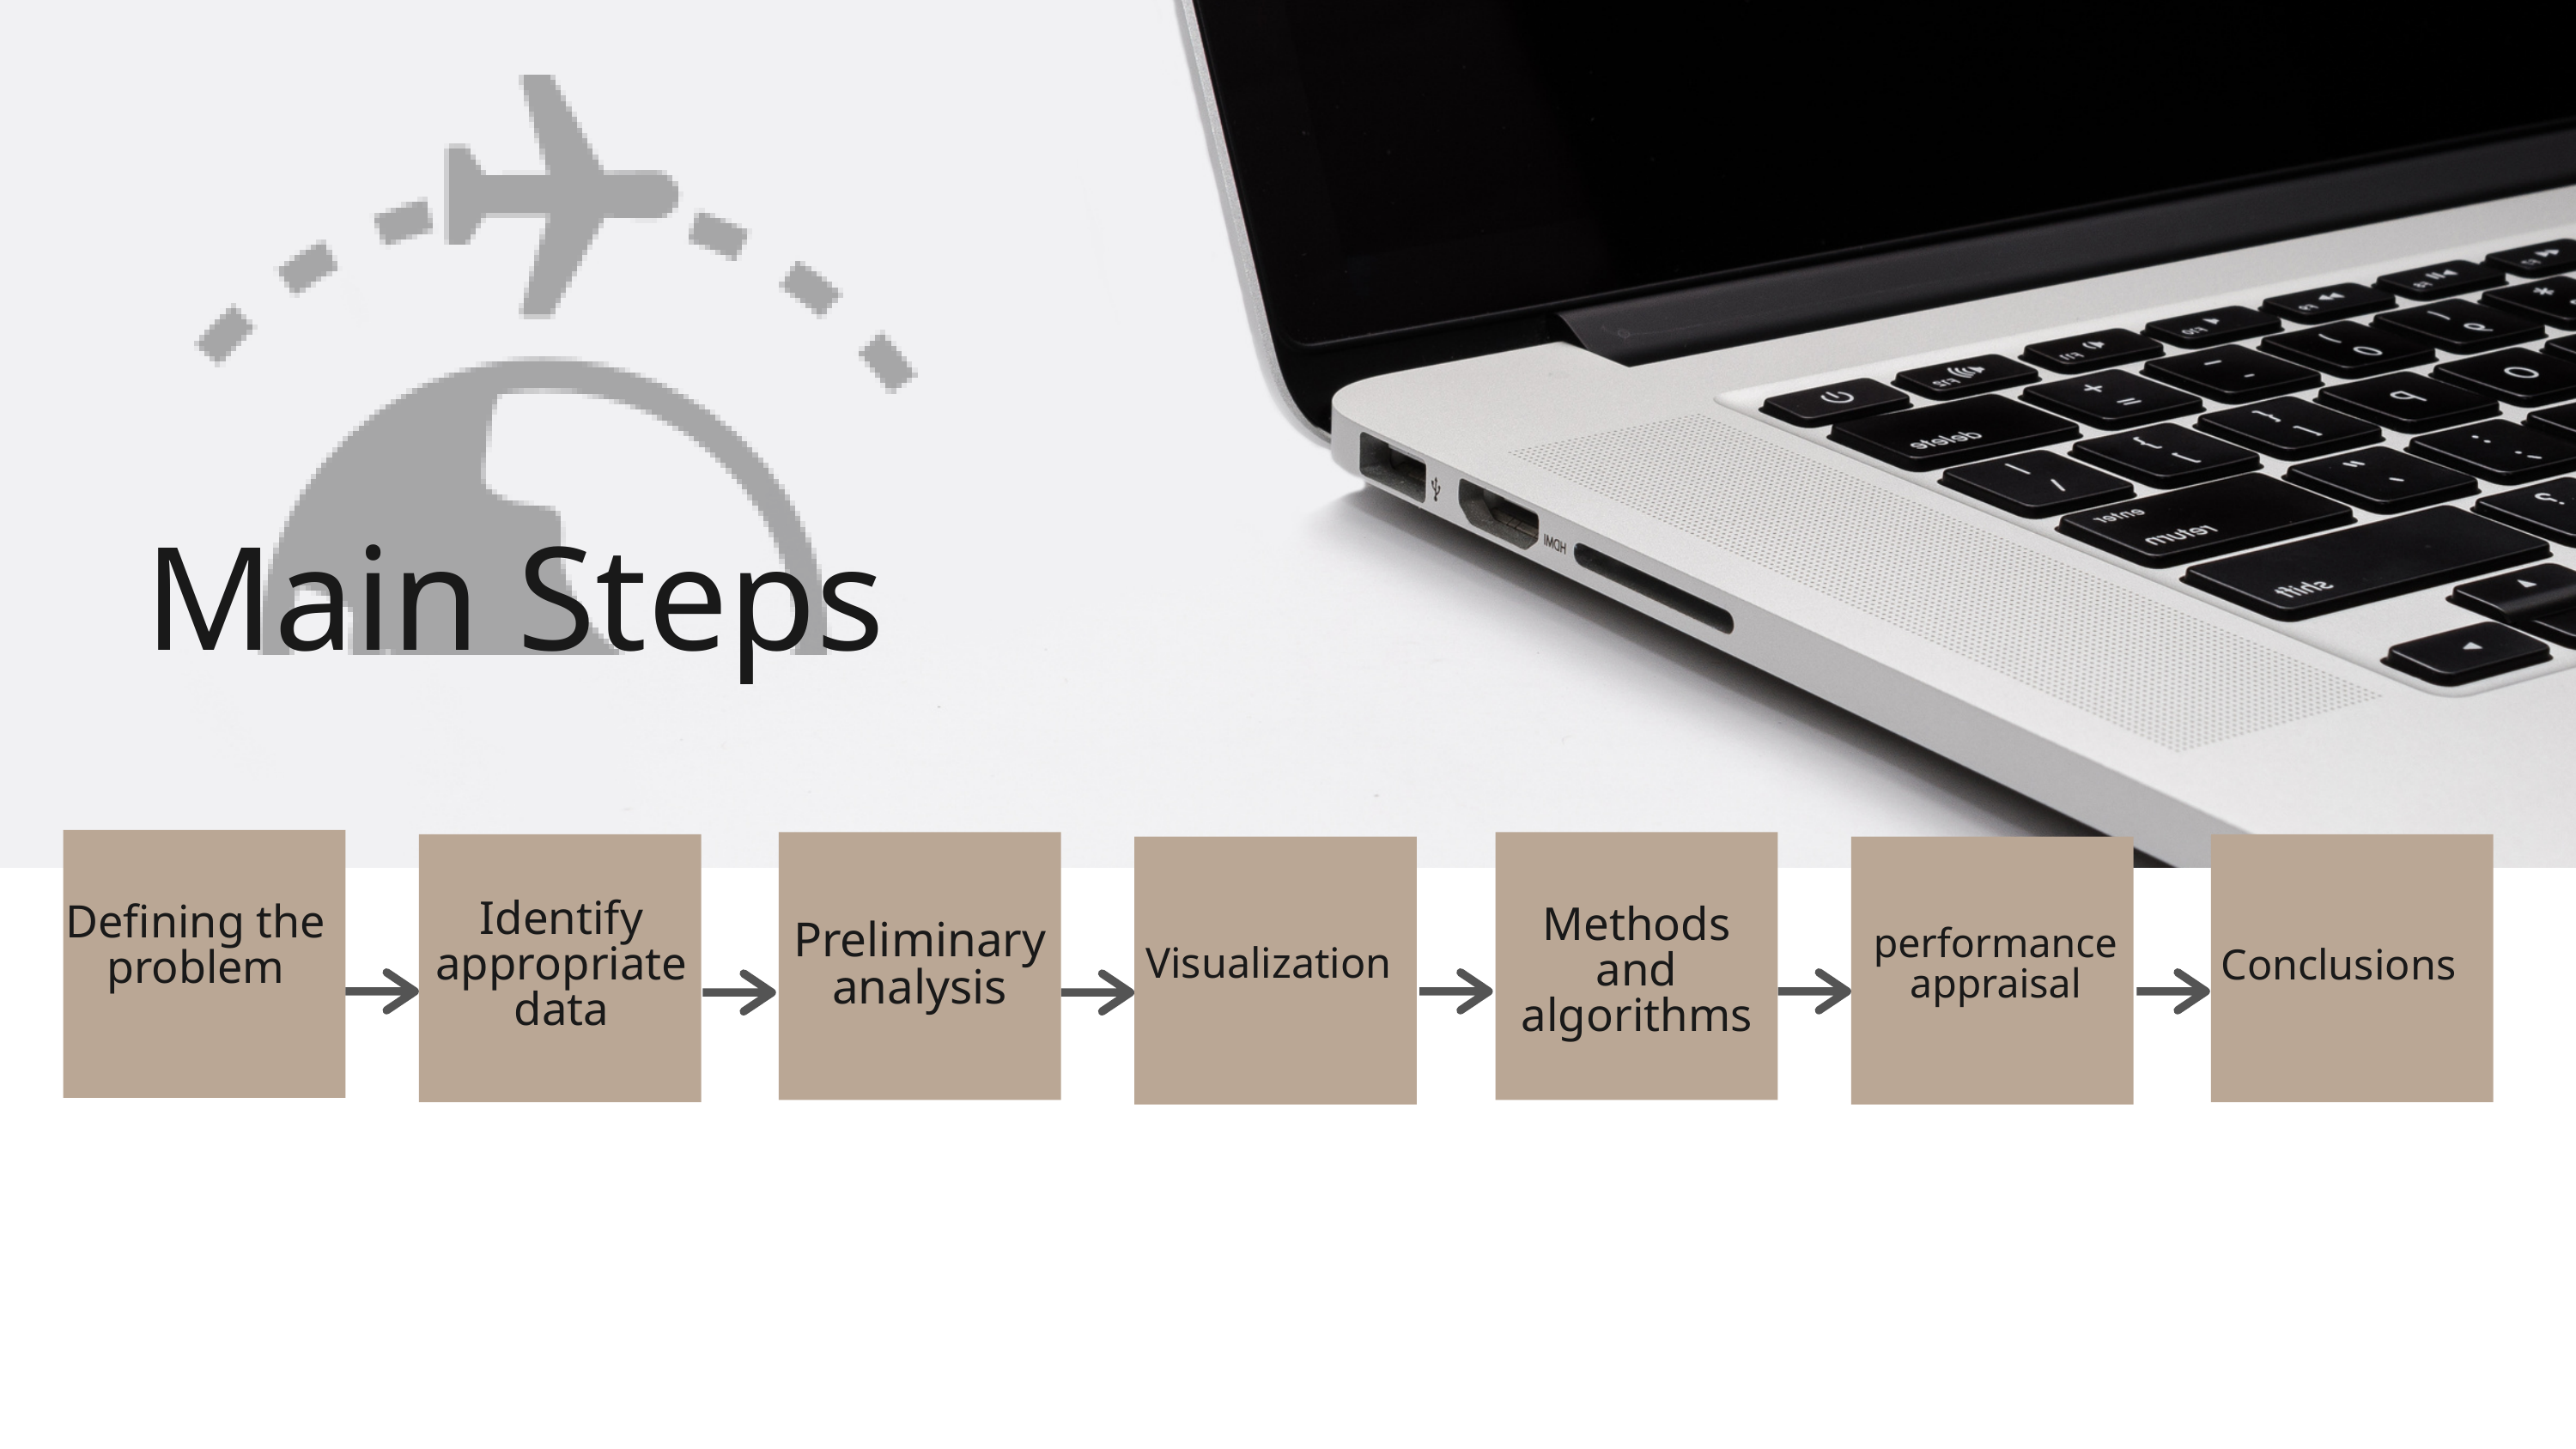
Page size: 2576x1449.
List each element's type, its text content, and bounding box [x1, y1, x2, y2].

text_box performance appraisal [1862, 925, 2129, 1006]
text_box [1850, 877, 2134, 1105]
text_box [1060, 968, 1135, 1016]
text_box [778, 877, 1061, 1100]
text_box Conclusions [2221, 946, 2487, 991]
text_box [2210, 877, 2494, 1102]
text_box [418, 877, 702, 1102]
text_box [1134, 877, 1417, 1105]
text_box Preliminary analysis [787, 919, 1053, 1014]
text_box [1419, 967, 1493, 1015]
text_box [63, 877, 346, 1098]
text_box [345, 967, 420, 1015]
text_box Identify appropriate data [428, 898, 695, 1035]
text_box [1495, 877, 1778, 1100]
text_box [1777, 967, 1852, 1015]
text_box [2136, 967, 2211, 1015]
text_box Defining the problem [63, 902, 329, 992]
picture [0, 0, 2576, 868]
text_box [702, 968, 776, 1016]
text_box Visualization [1145, 944, 1411, 987]
text_box Methods and algorithms [1504, 904, 1770, 1040]
